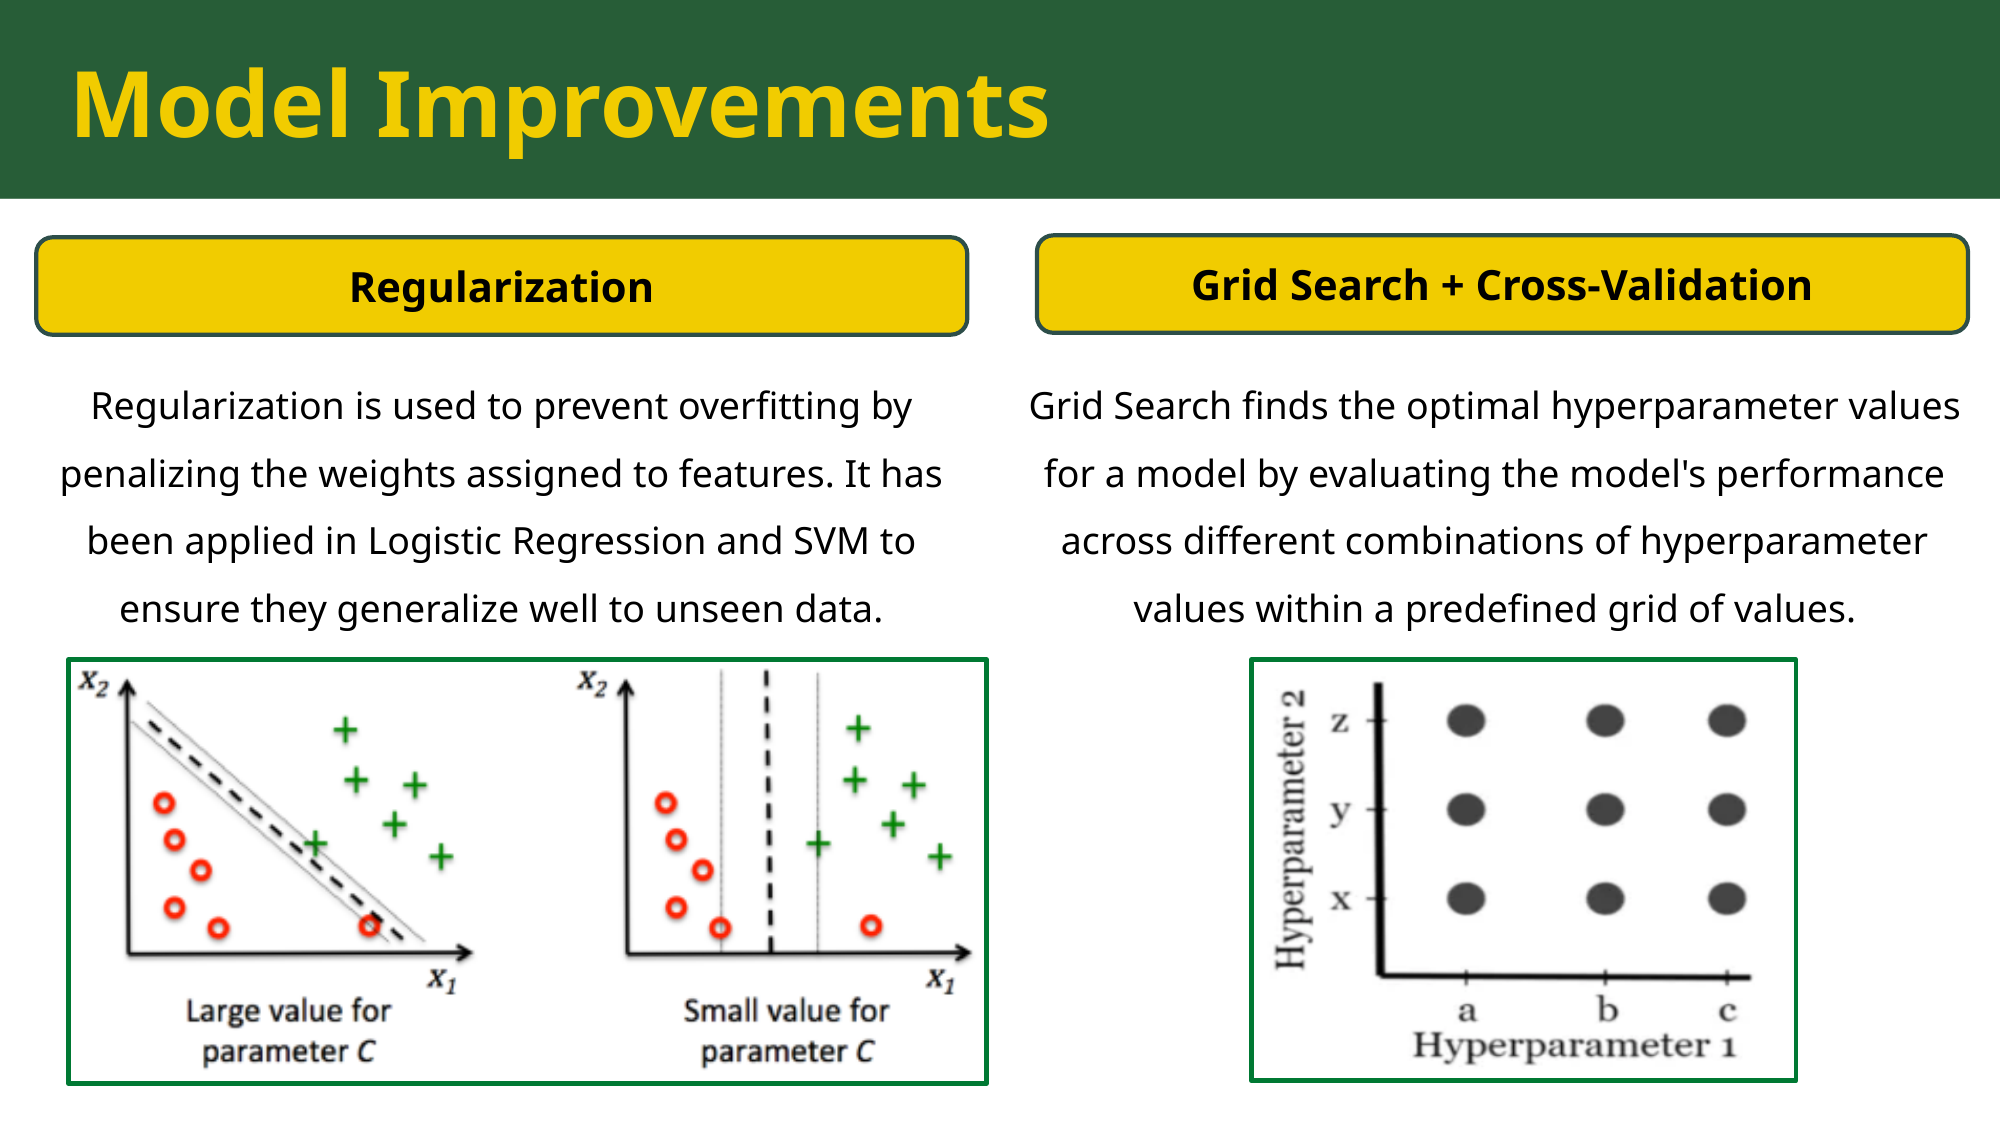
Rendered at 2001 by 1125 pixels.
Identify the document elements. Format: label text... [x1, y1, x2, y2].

text_box [0, 198, 2000, 1125]
text_box Grid Search finds the optimal hyperparameter values for a model by evaluating the model's performance across different combinations of hyperparameter values within a predefined grid of values. [990, 352, 2000, 812]
text_box Grid Search + Cross-Validation [1036, 235, 1969, 333]
picture [1253, 661, 1794, 1079]
text_box Regularization is used to prevent overfitting by penalizing the weights assigned to features. It has been applied in Logistic Regression and SVM to ensure they generalize well to unseen data. [29, 352, 975, 690]
picture [70, 661, 985, 1082]
text_box Model Improvements [54, 51, 1927, 165]
text_box Regularization [36, 237, 968, 335]
